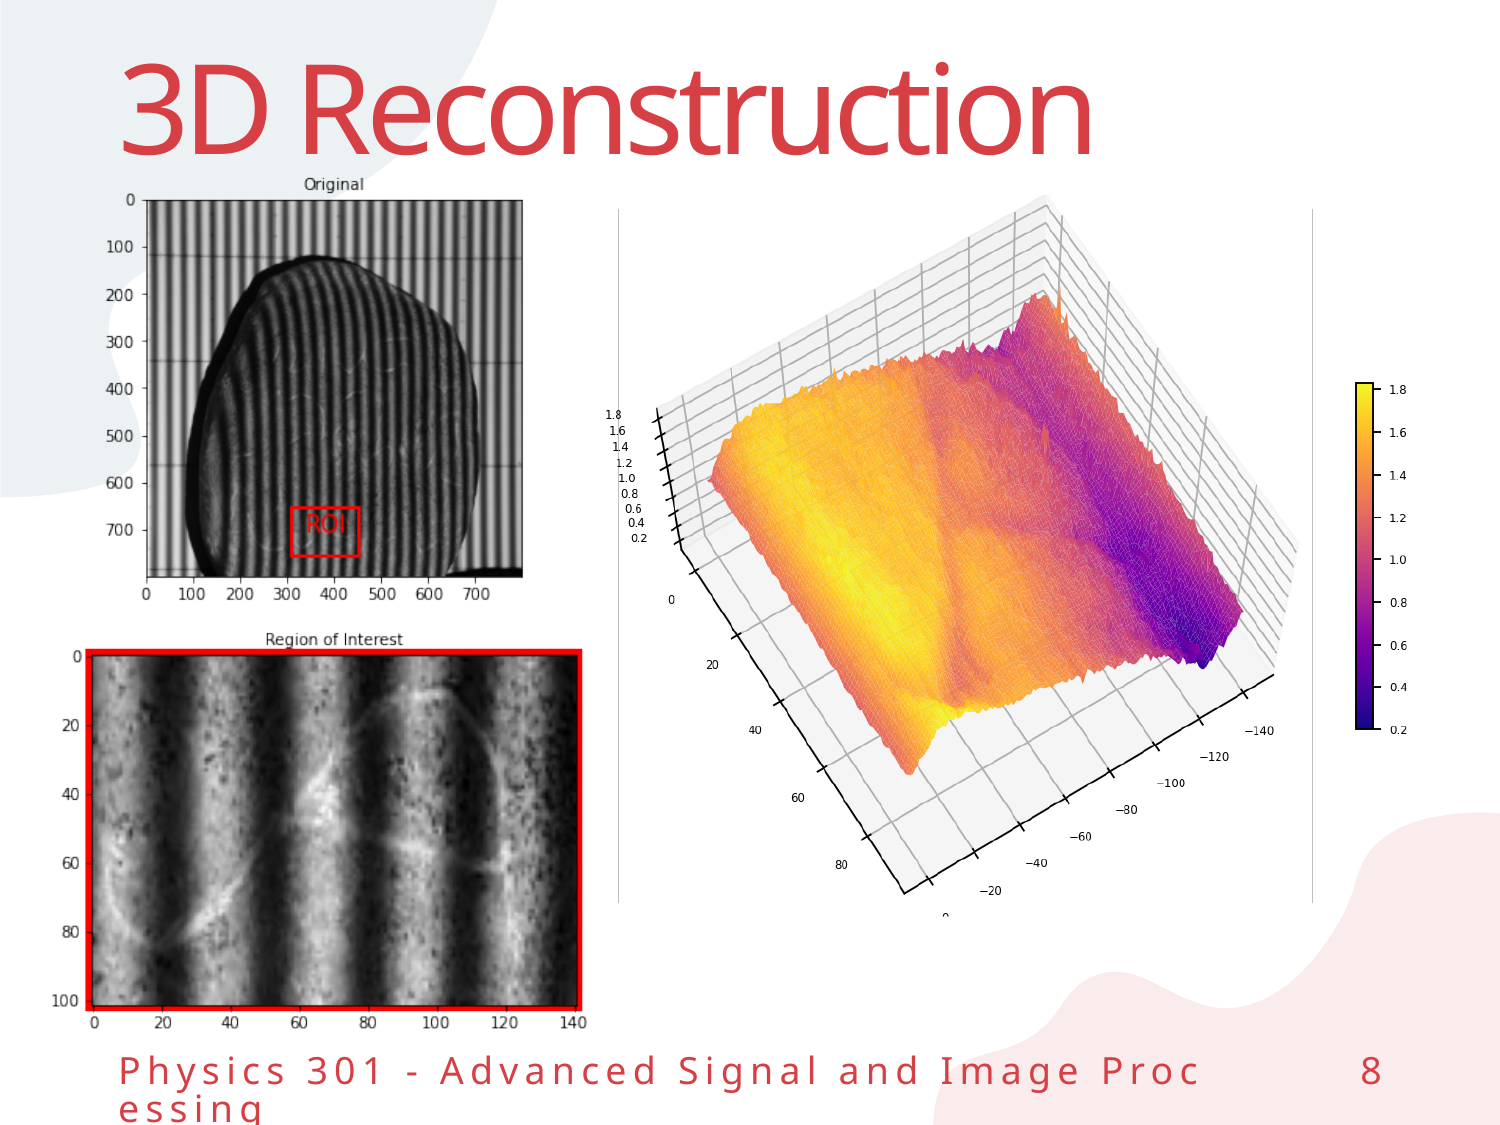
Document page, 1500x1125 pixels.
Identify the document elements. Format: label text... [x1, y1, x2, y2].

slide_number 8 [1244, 1042, 1397, 1103]
title 3D Reconstruction [103, 59, 1397, 169]
footer Physics 301 - Advanced Signal and Image Processing [103, 1042, 1222, 1103]
picture [1, 0, 1500, 1125]
